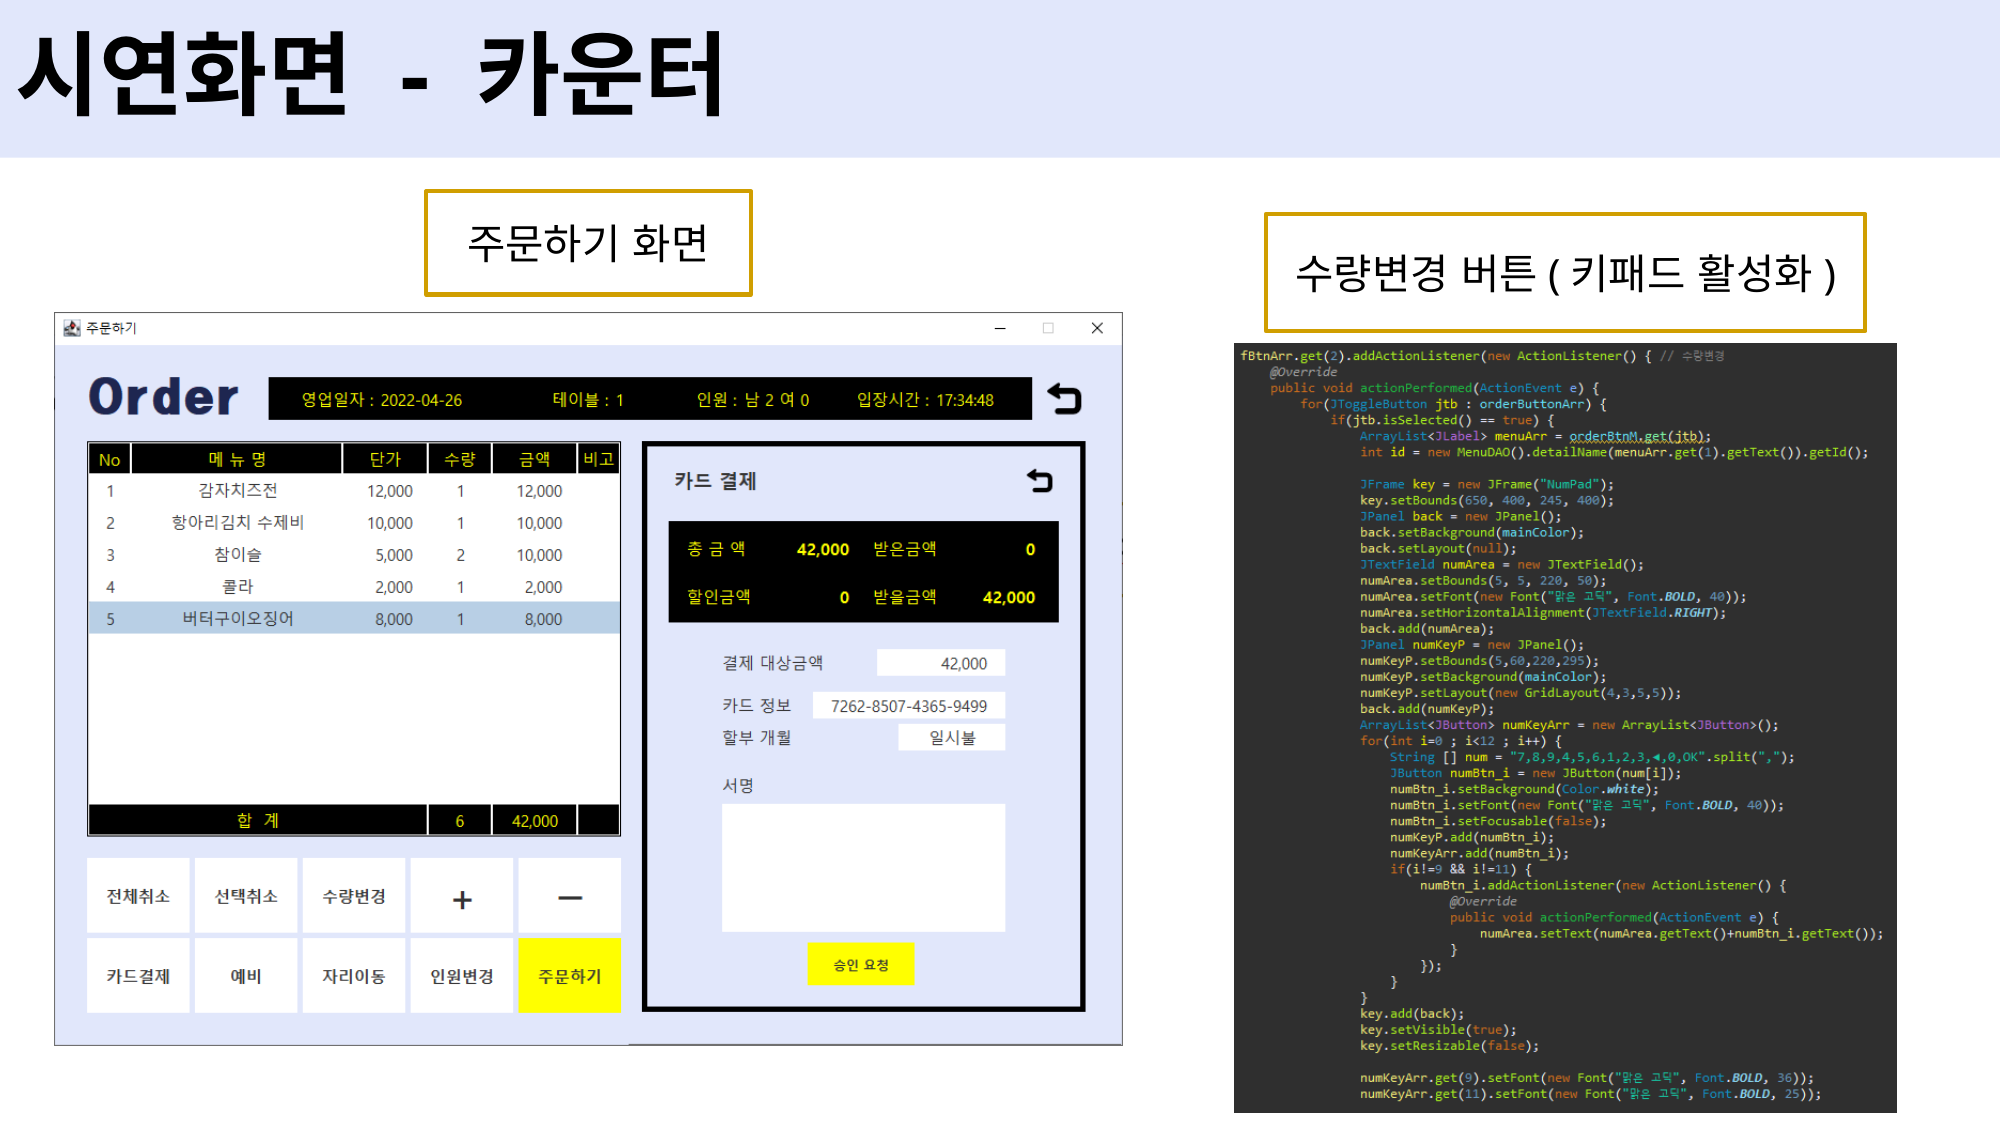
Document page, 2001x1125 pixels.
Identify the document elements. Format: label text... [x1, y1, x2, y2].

title 시연화면 - 카운터 [0, 0, 2000, 158]
text_box 주문하기 화면 [424, 189, 753, 297]
picture [54, 311, 1123, 1048]
picture [1234, 343, 1897, 1113]
text_box 수량변경 버튼(키패드 활성화) [1264, 212, 1867, 333]
